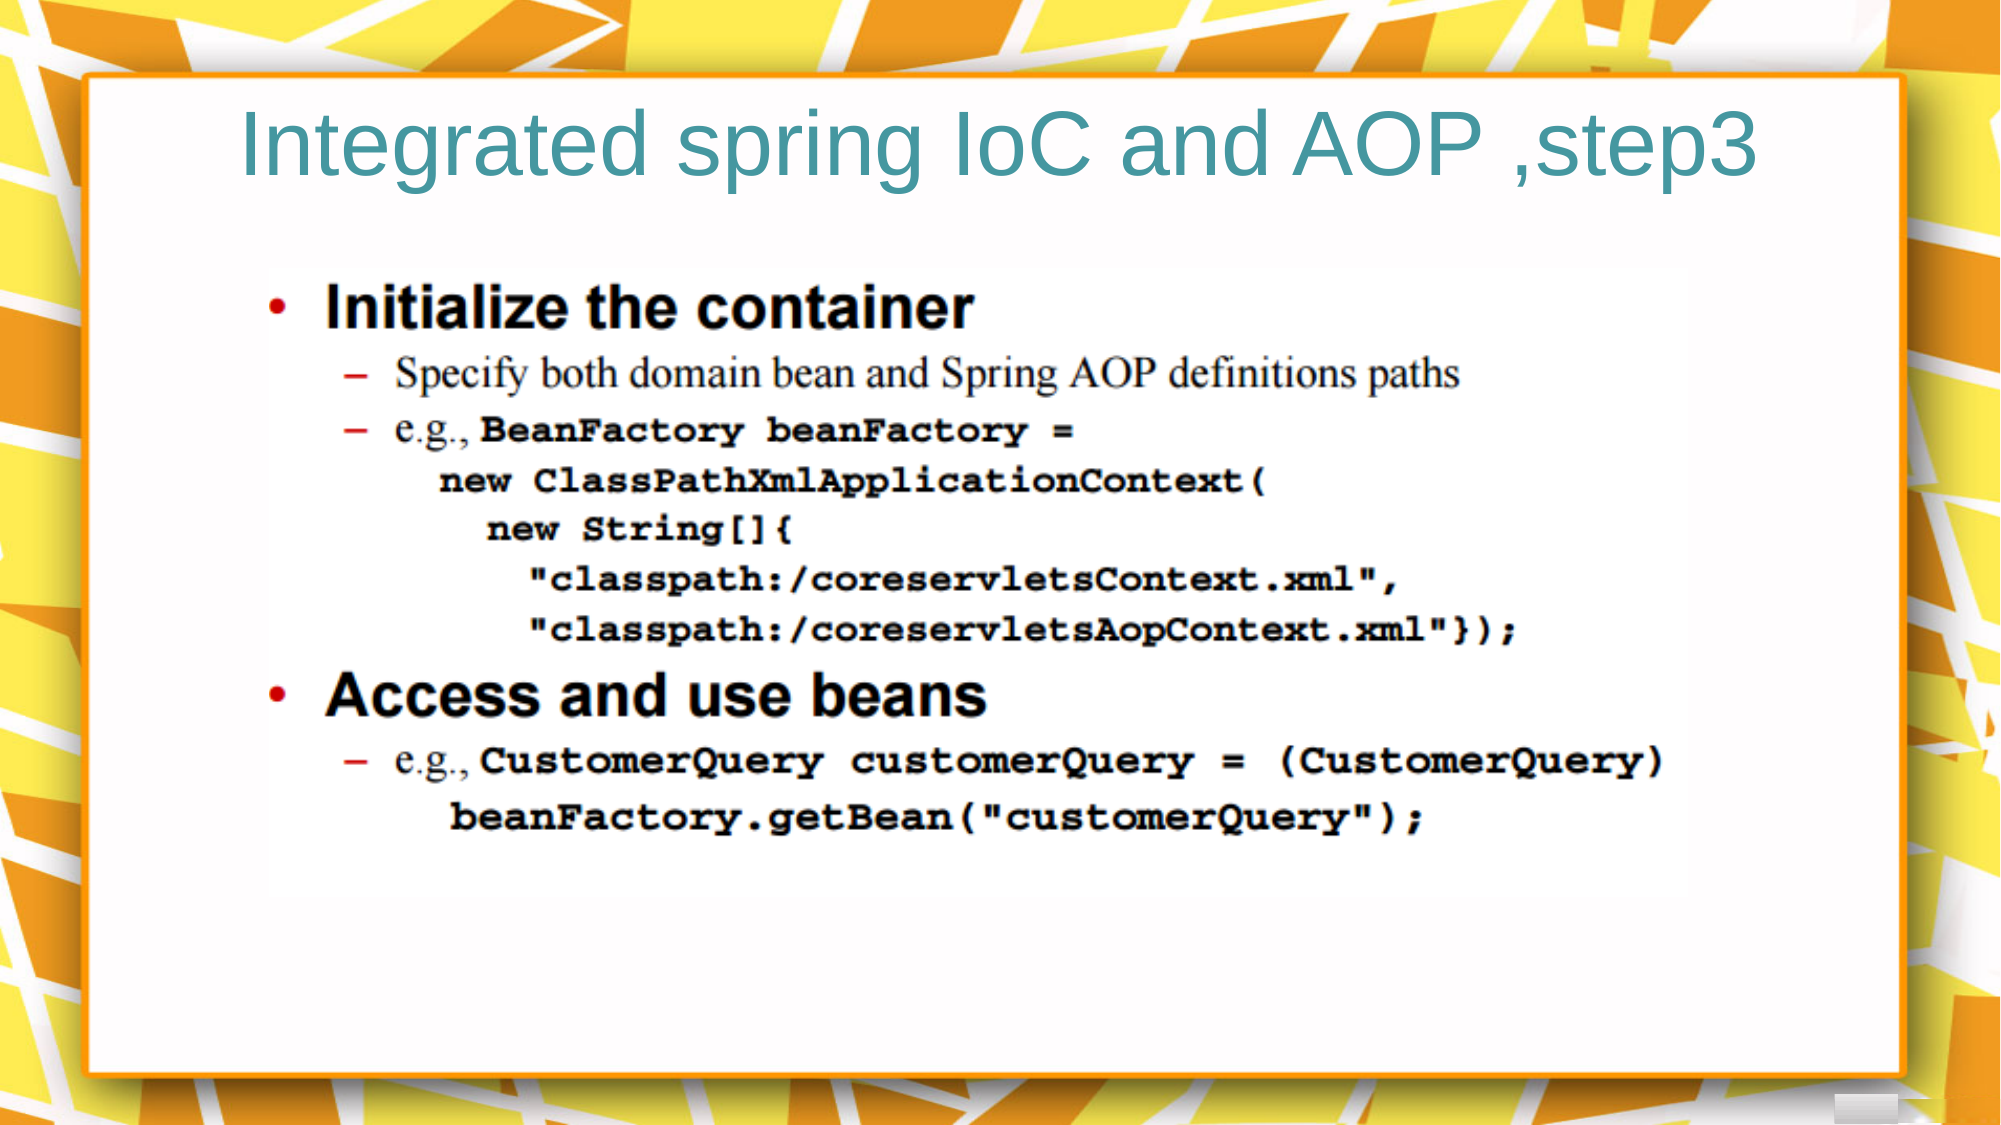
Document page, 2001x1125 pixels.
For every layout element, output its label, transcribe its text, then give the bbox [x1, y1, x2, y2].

title Integrated spring IoC and AOP ,step3 [99, 45, 1900, 233]
picture [0, 0, 2001, 1125]
